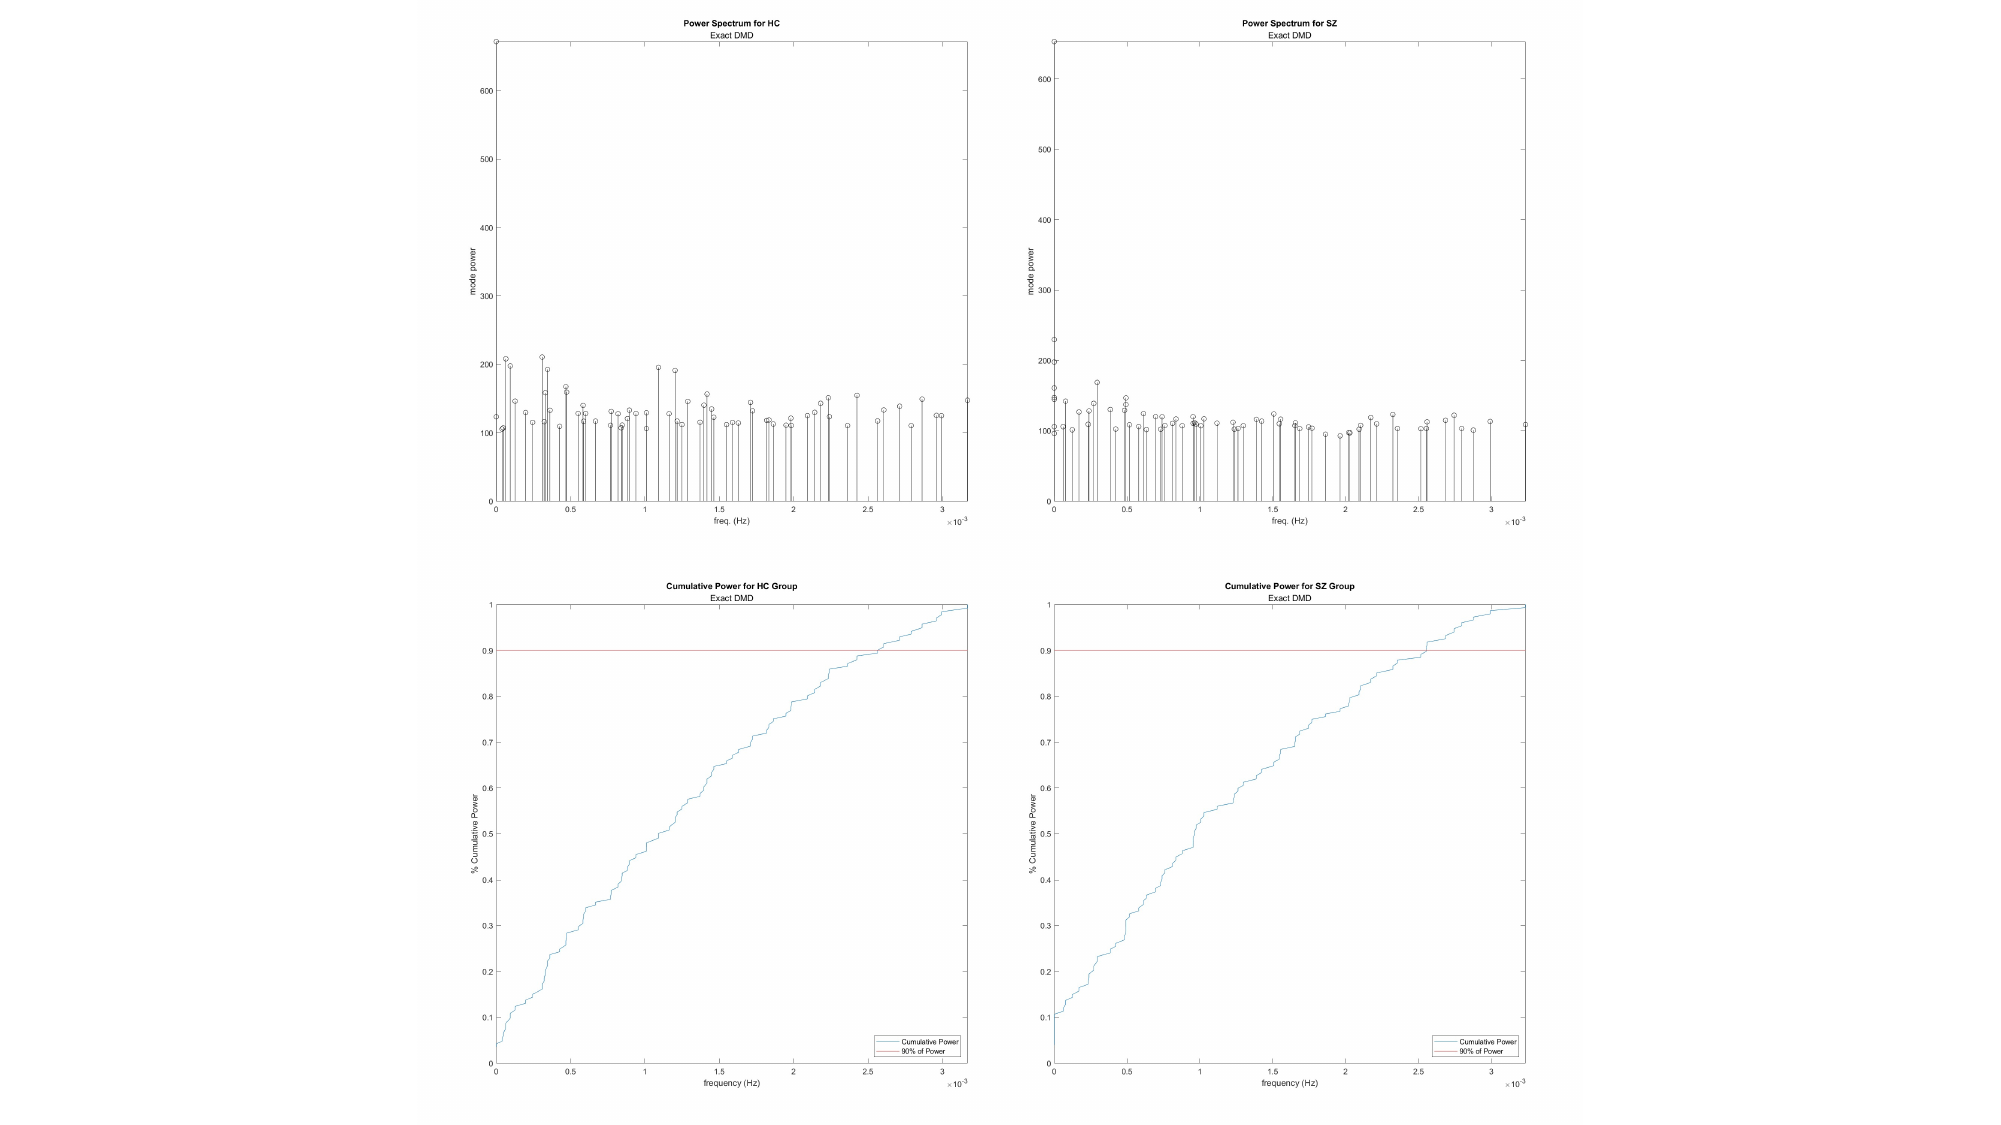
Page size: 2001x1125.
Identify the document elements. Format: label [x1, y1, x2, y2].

text_box [416, 0, 1583, 1125]
